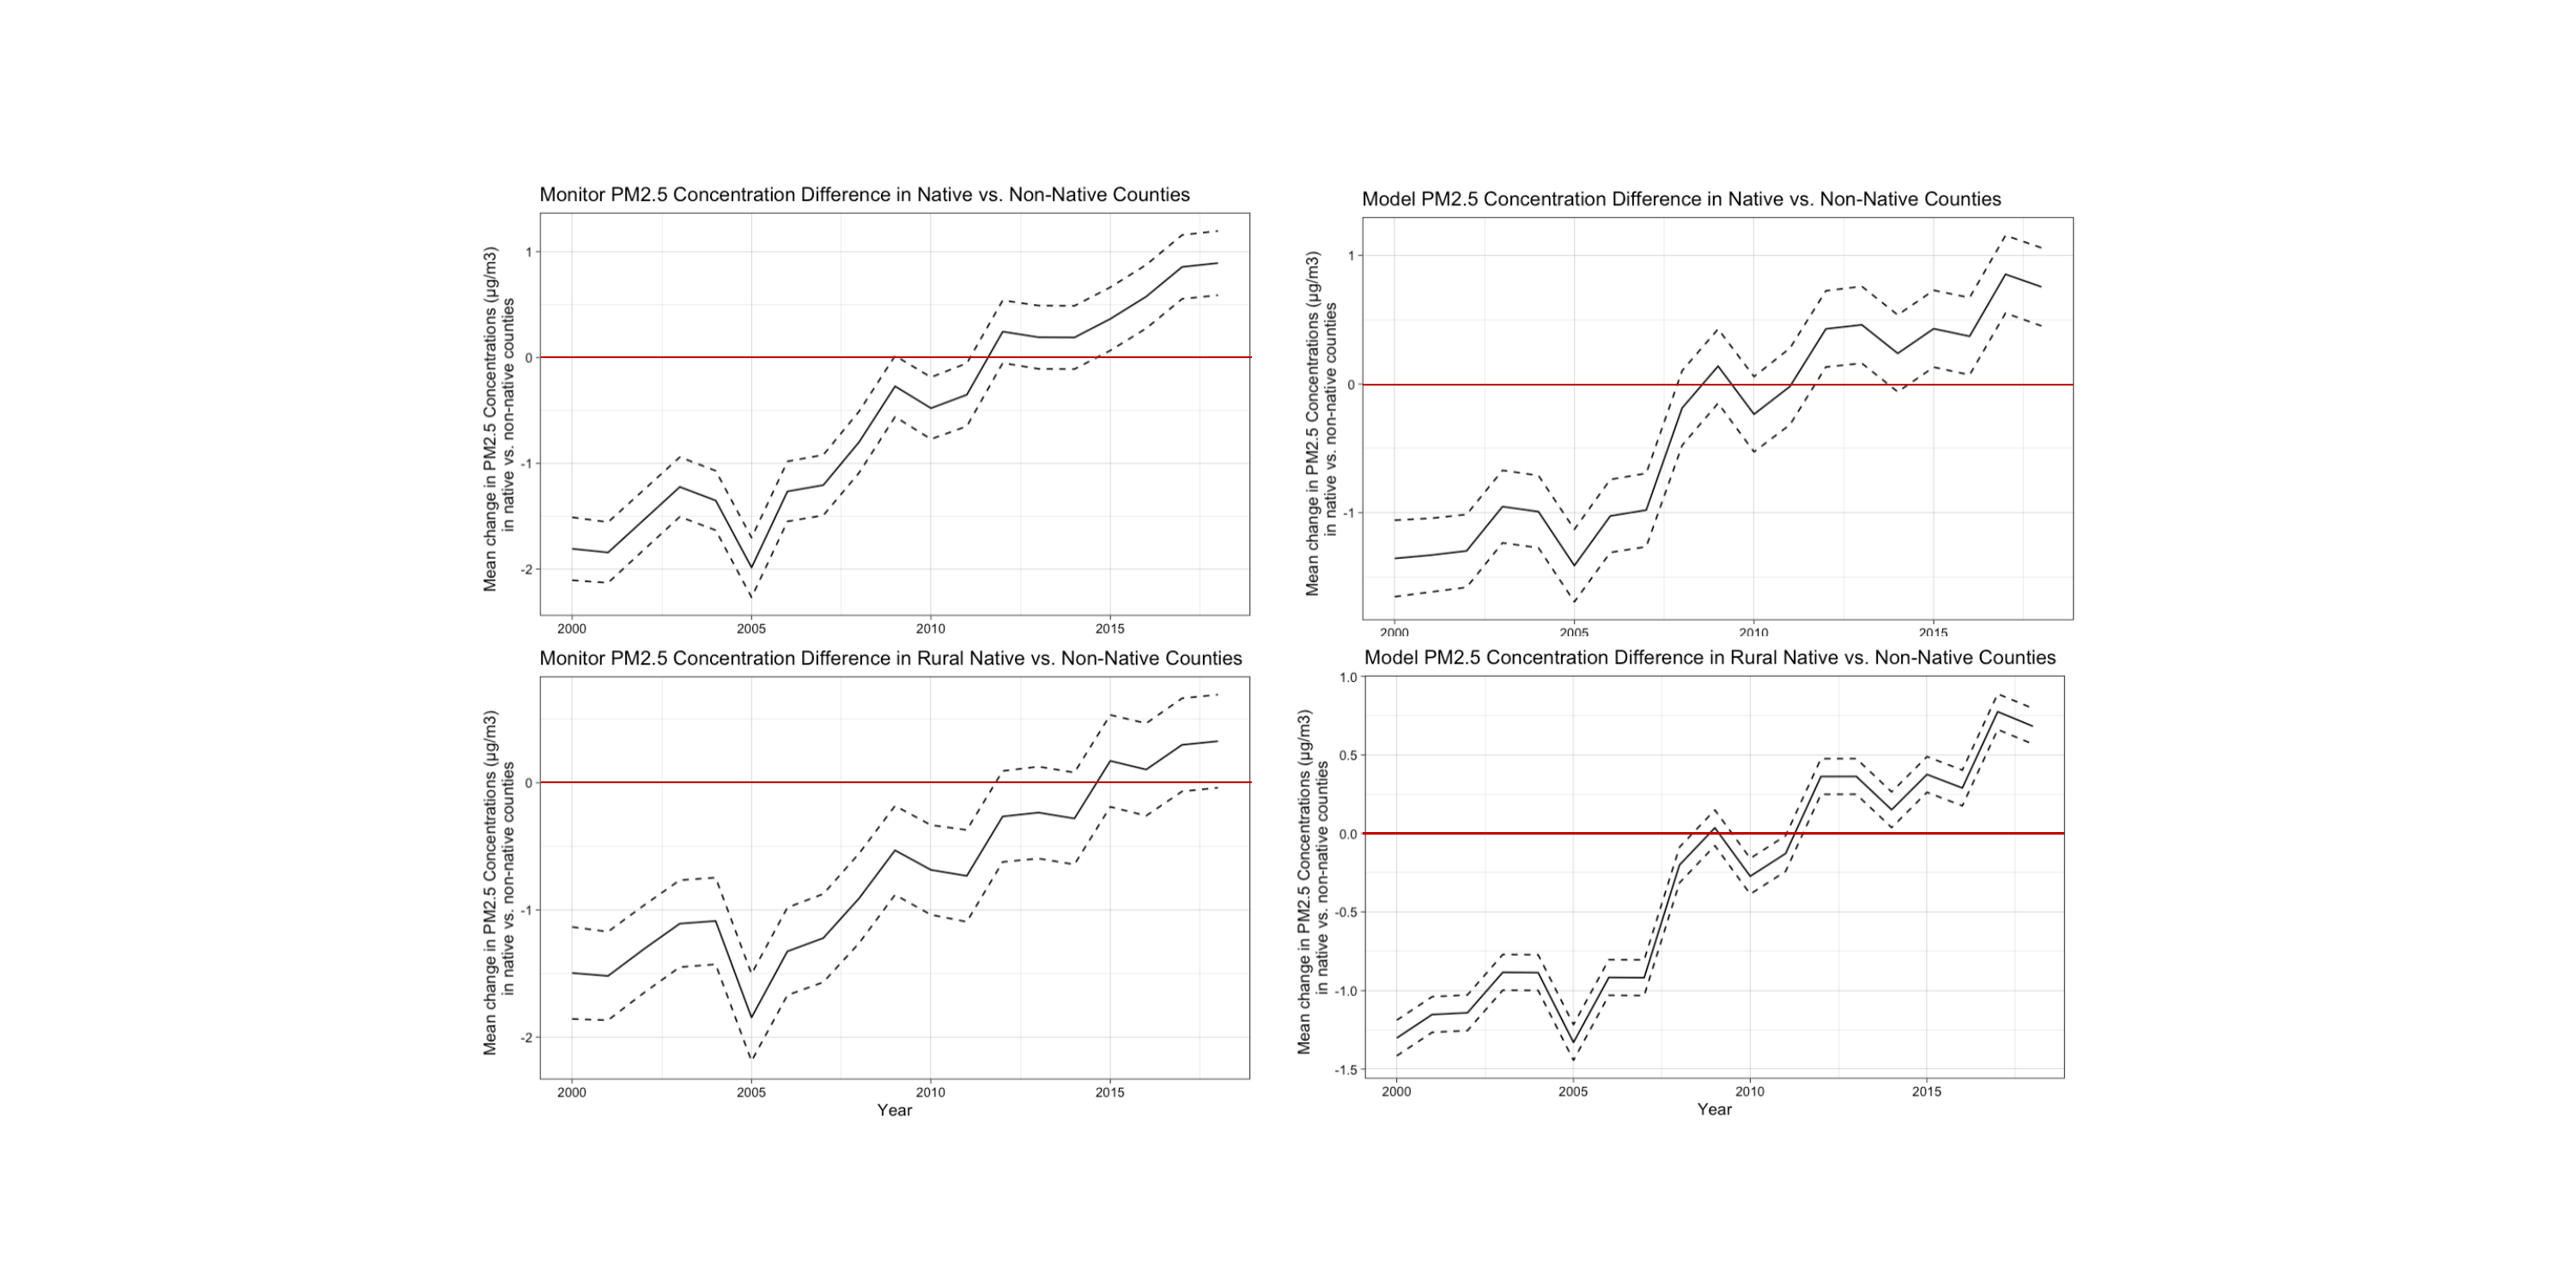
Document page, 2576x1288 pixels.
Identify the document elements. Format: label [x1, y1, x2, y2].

picture [474, 175, 2088, 1128]
list [1302, 175, 2088, 636]
